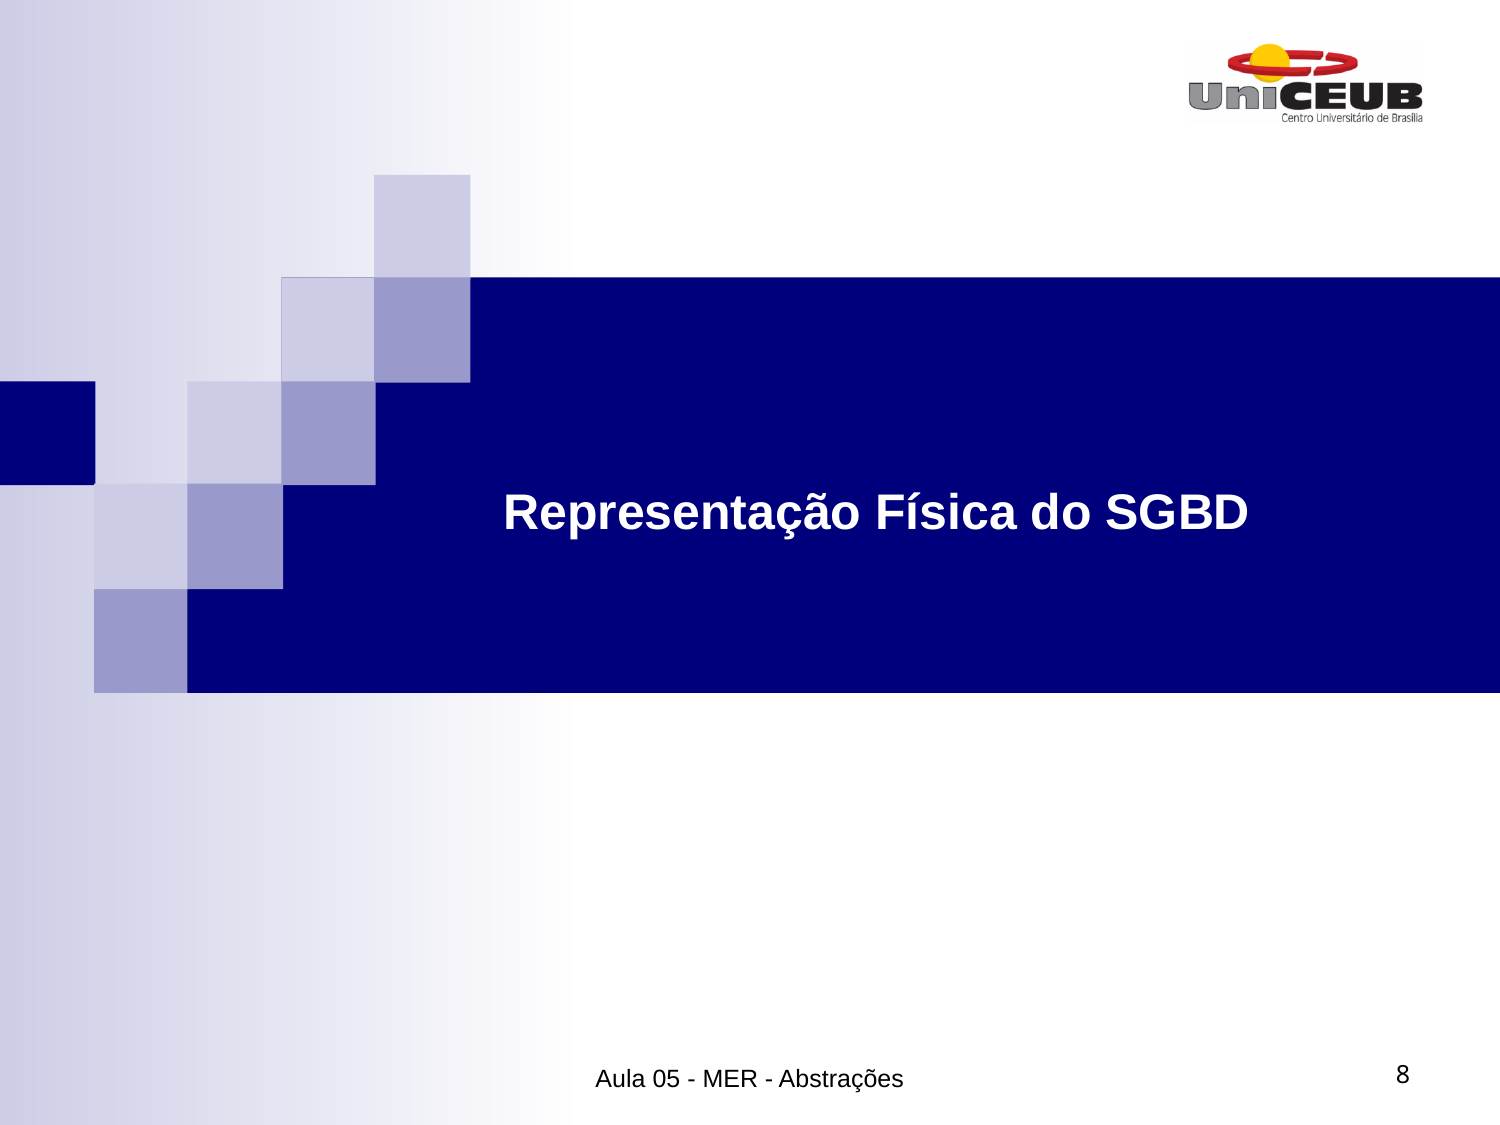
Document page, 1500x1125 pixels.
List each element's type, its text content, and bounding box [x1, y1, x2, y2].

footer Aula 05 - MER - Abstrações [512, 1025, 988, 1100]
picture [1186, 42, 1424, 125]
text_box 8 [1074, 1024, 1425, 1100]
title Representação Física do SGBD [280, 328, 1474, 691]
